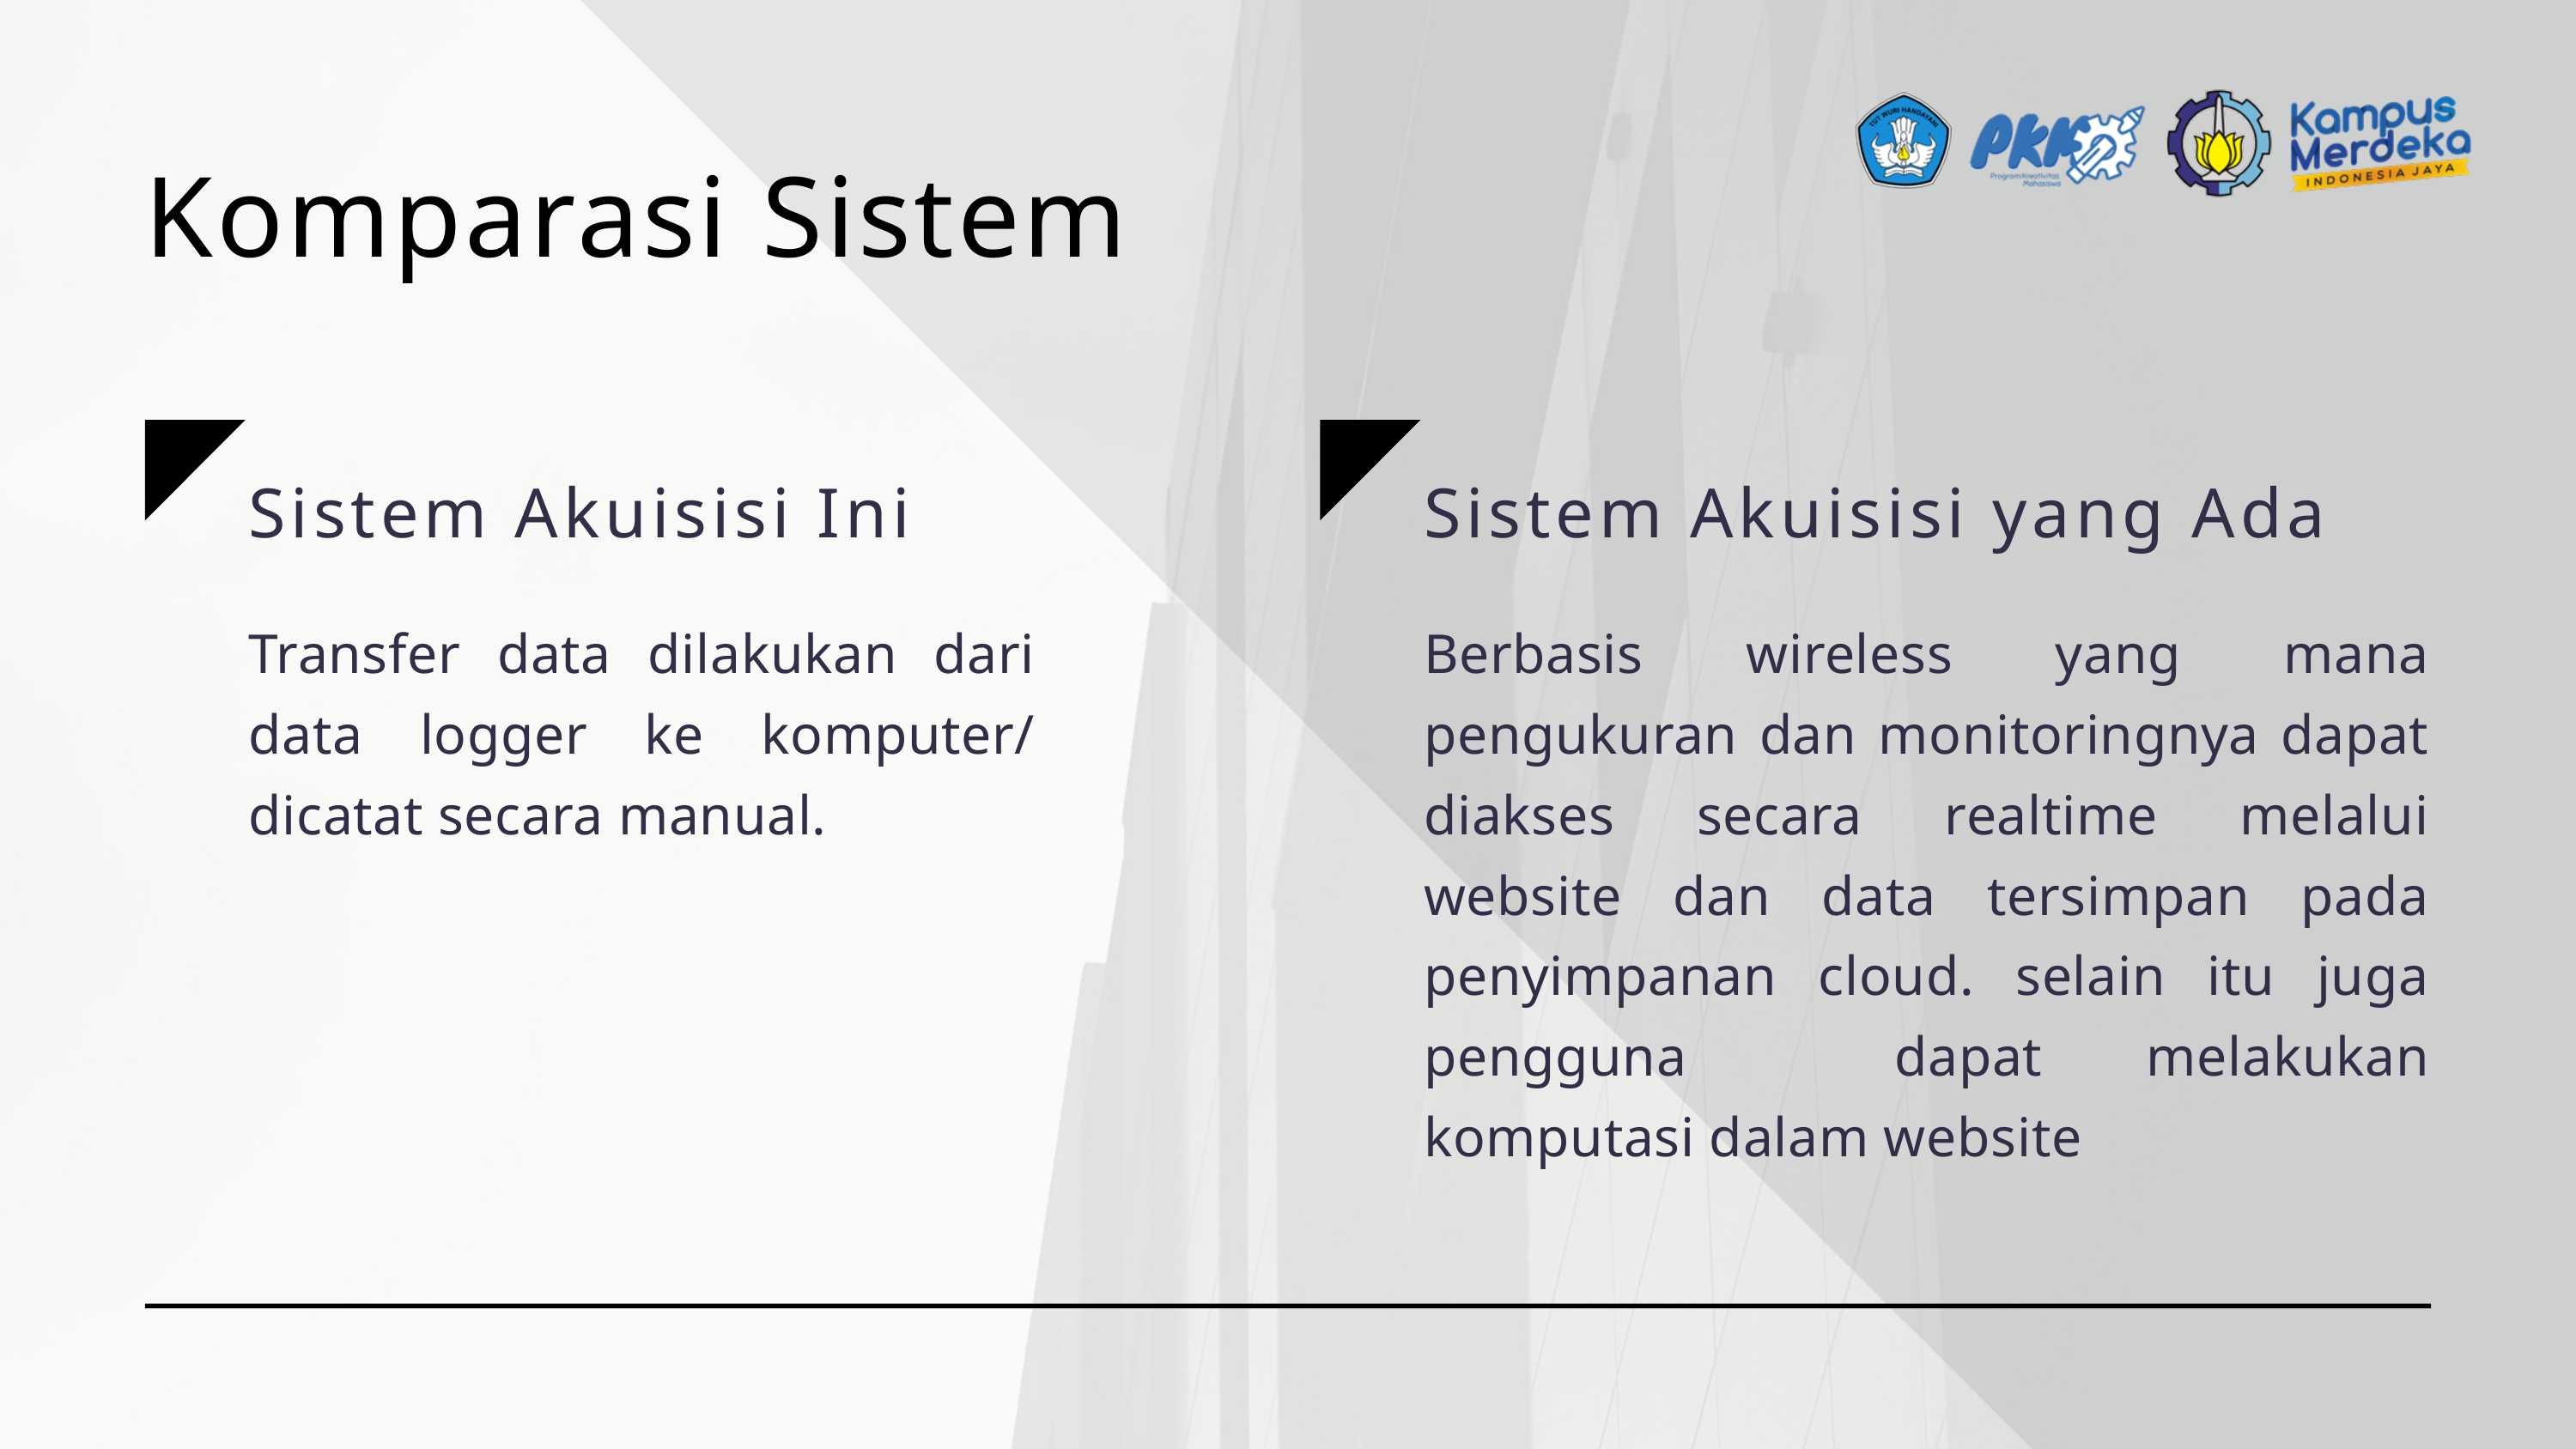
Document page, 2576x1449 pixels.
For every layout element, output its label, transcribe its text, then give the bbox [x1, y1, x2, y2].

text_box [144, 1303, 574, 1309]
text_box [248, 470, 1037, 839]
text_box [1423, 470, 2432, 1161]
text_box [1319, 419, 1421, 521]
text_box Komparasi Sistem [144, 134, 574, 280]
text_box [580, 0, 2576, 1449]
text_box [144, 419, 246, 521]
text_box [0, 0, 575, 1449]
